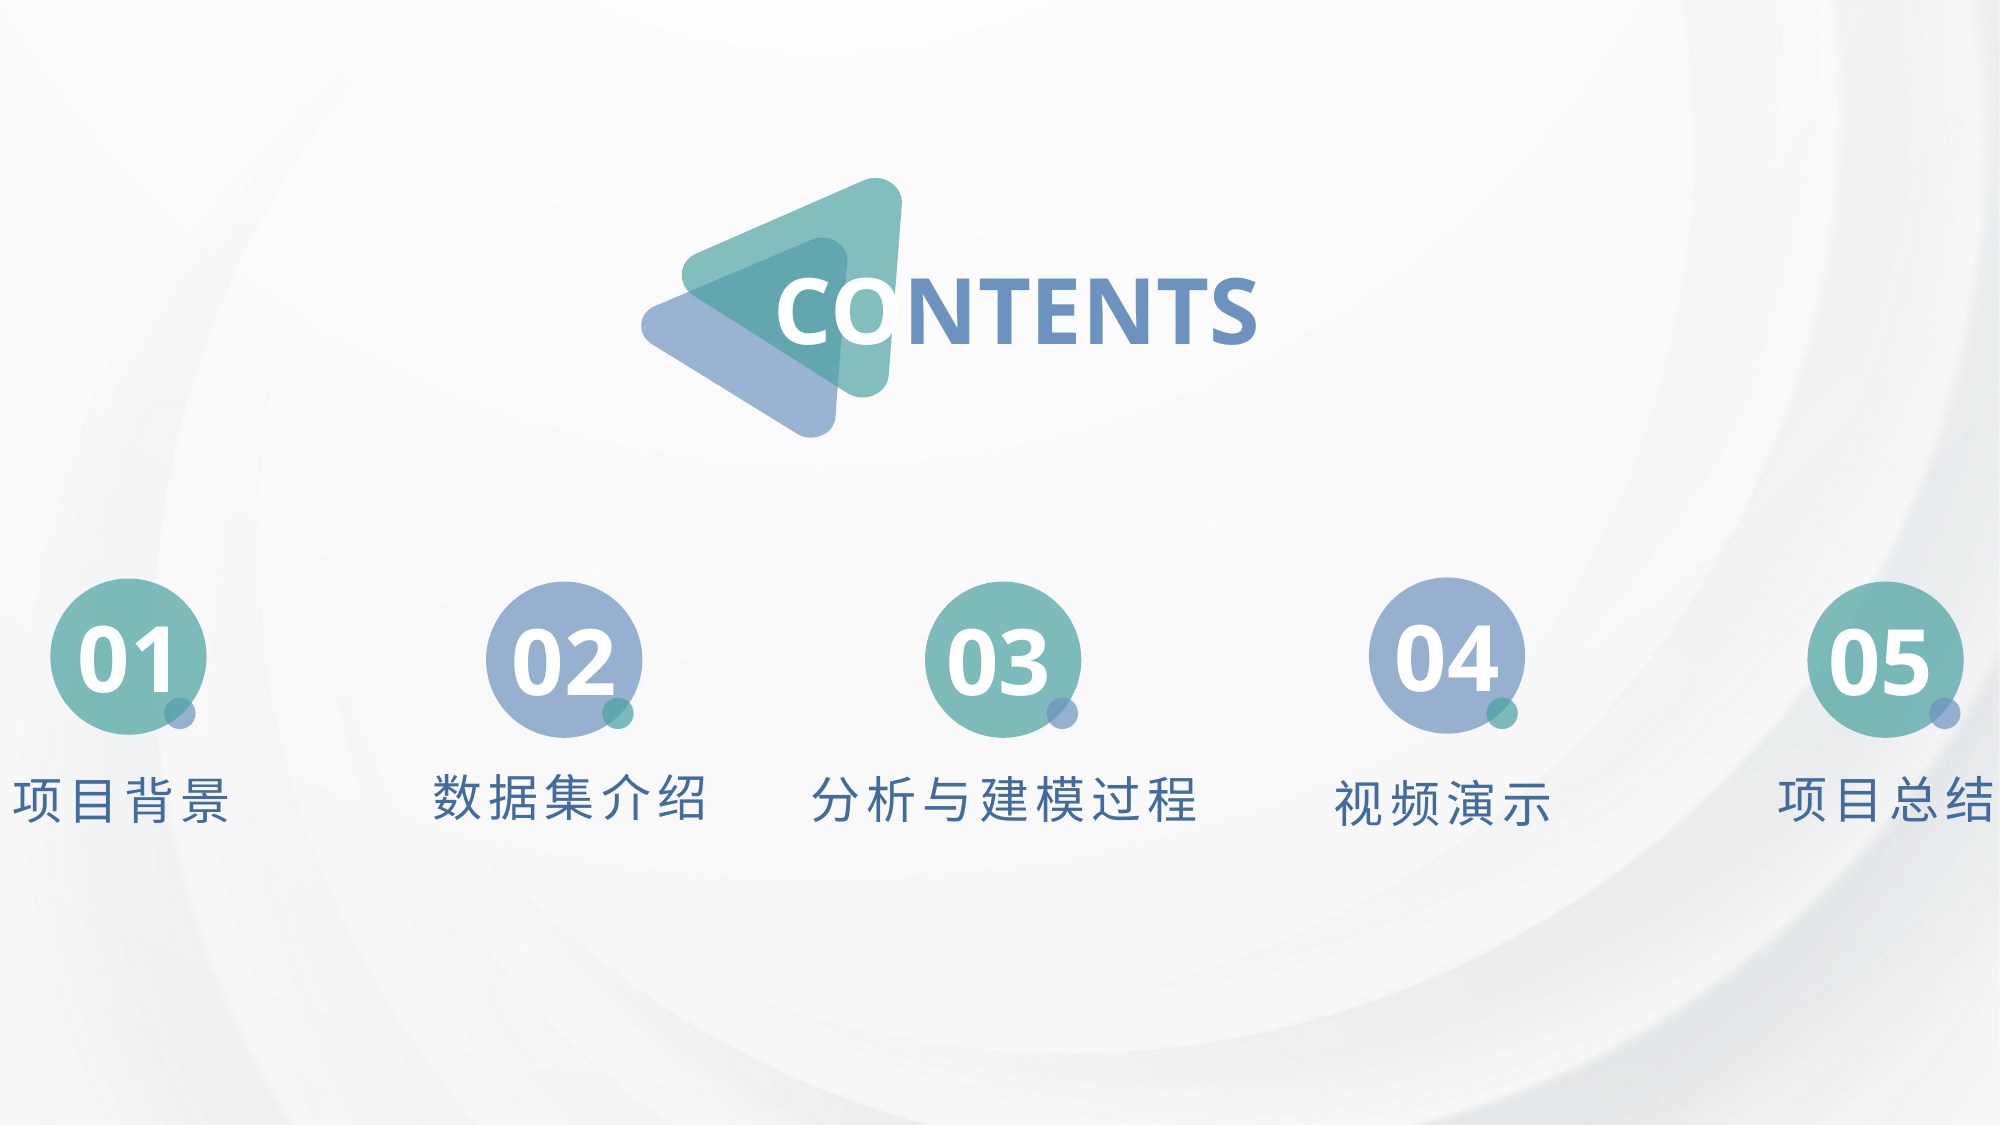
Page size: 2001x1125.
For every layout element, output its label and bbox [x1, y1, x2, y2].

picture [0, 0, 2000, 1125]
text_box [628, 173, 901, 428]
